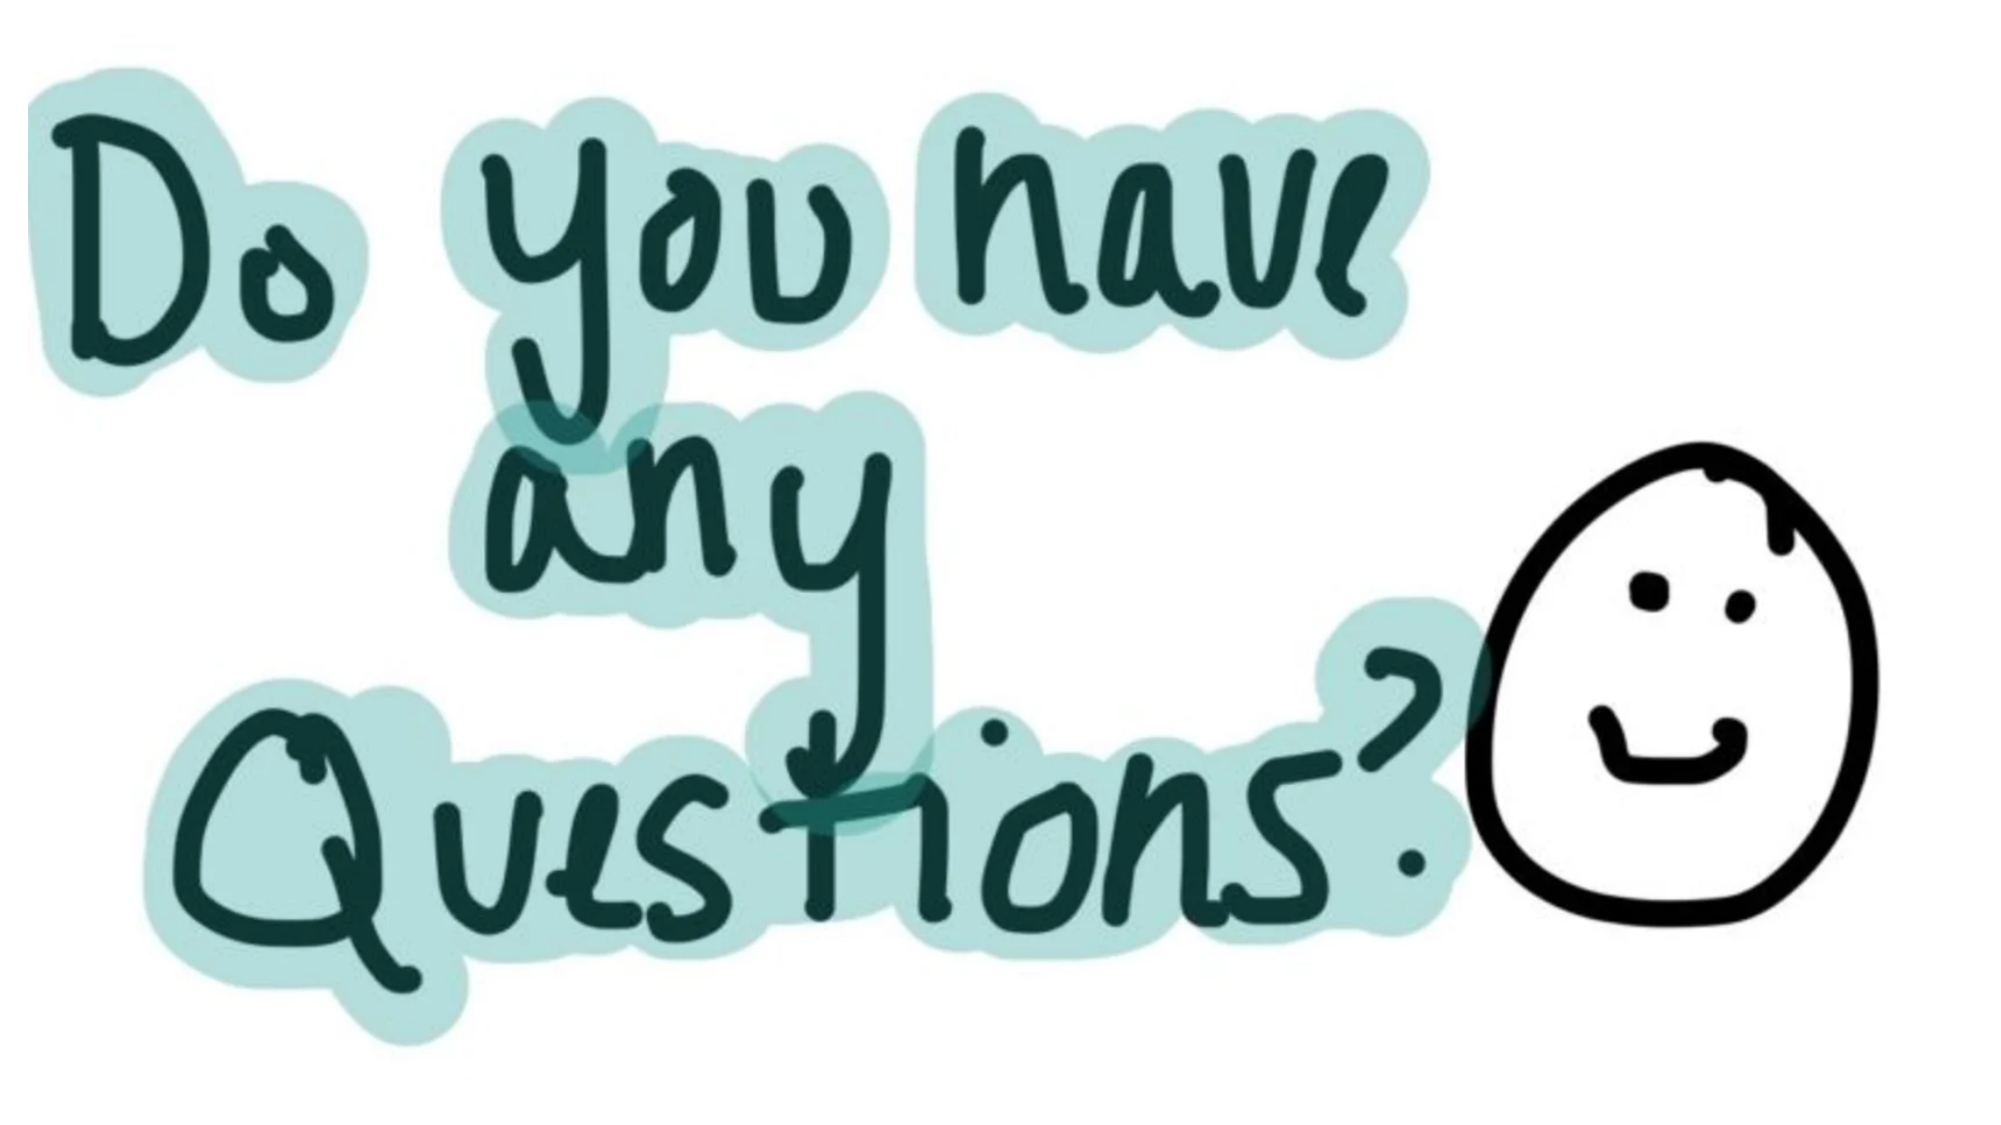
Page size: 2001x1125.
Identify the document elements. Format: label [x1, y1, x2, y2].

picture [28, 33, 1891, 1082]
